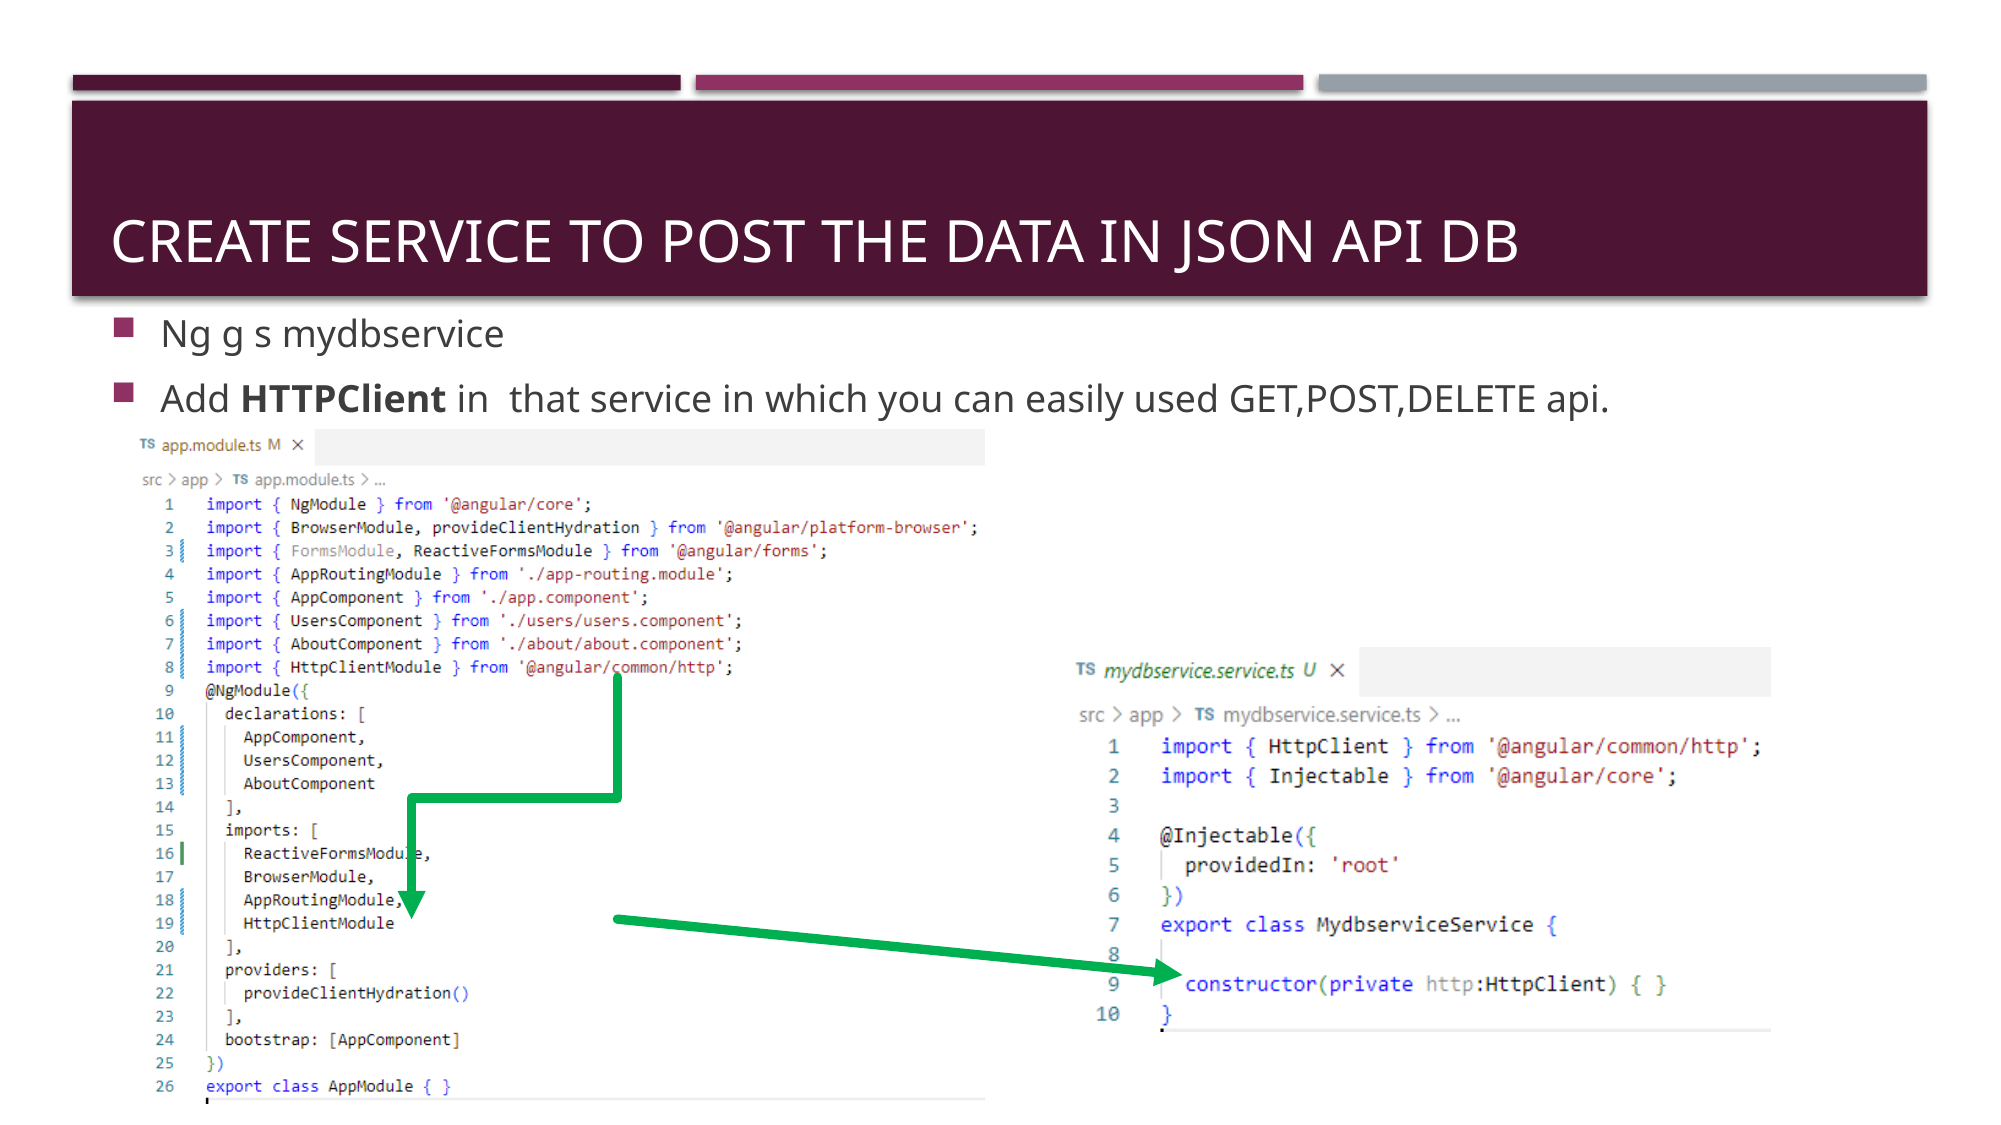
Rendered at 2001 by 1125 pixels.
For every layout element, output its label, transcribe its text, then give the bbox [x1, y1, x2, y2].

title Create Service to Post the data in JSON API DB [95, 115, 1905, 281]
list Ng g s mydbservice Add HTTPClient in that service in which you can easily used GET,POST,DELETE api. [95, 281, 1905, 448]
picture [134, 429, 985, 1105]
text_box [616, 918, 1183, 976]
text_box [392, 694, 636, 902]
picture [1069, 647, 1771, 1033]
